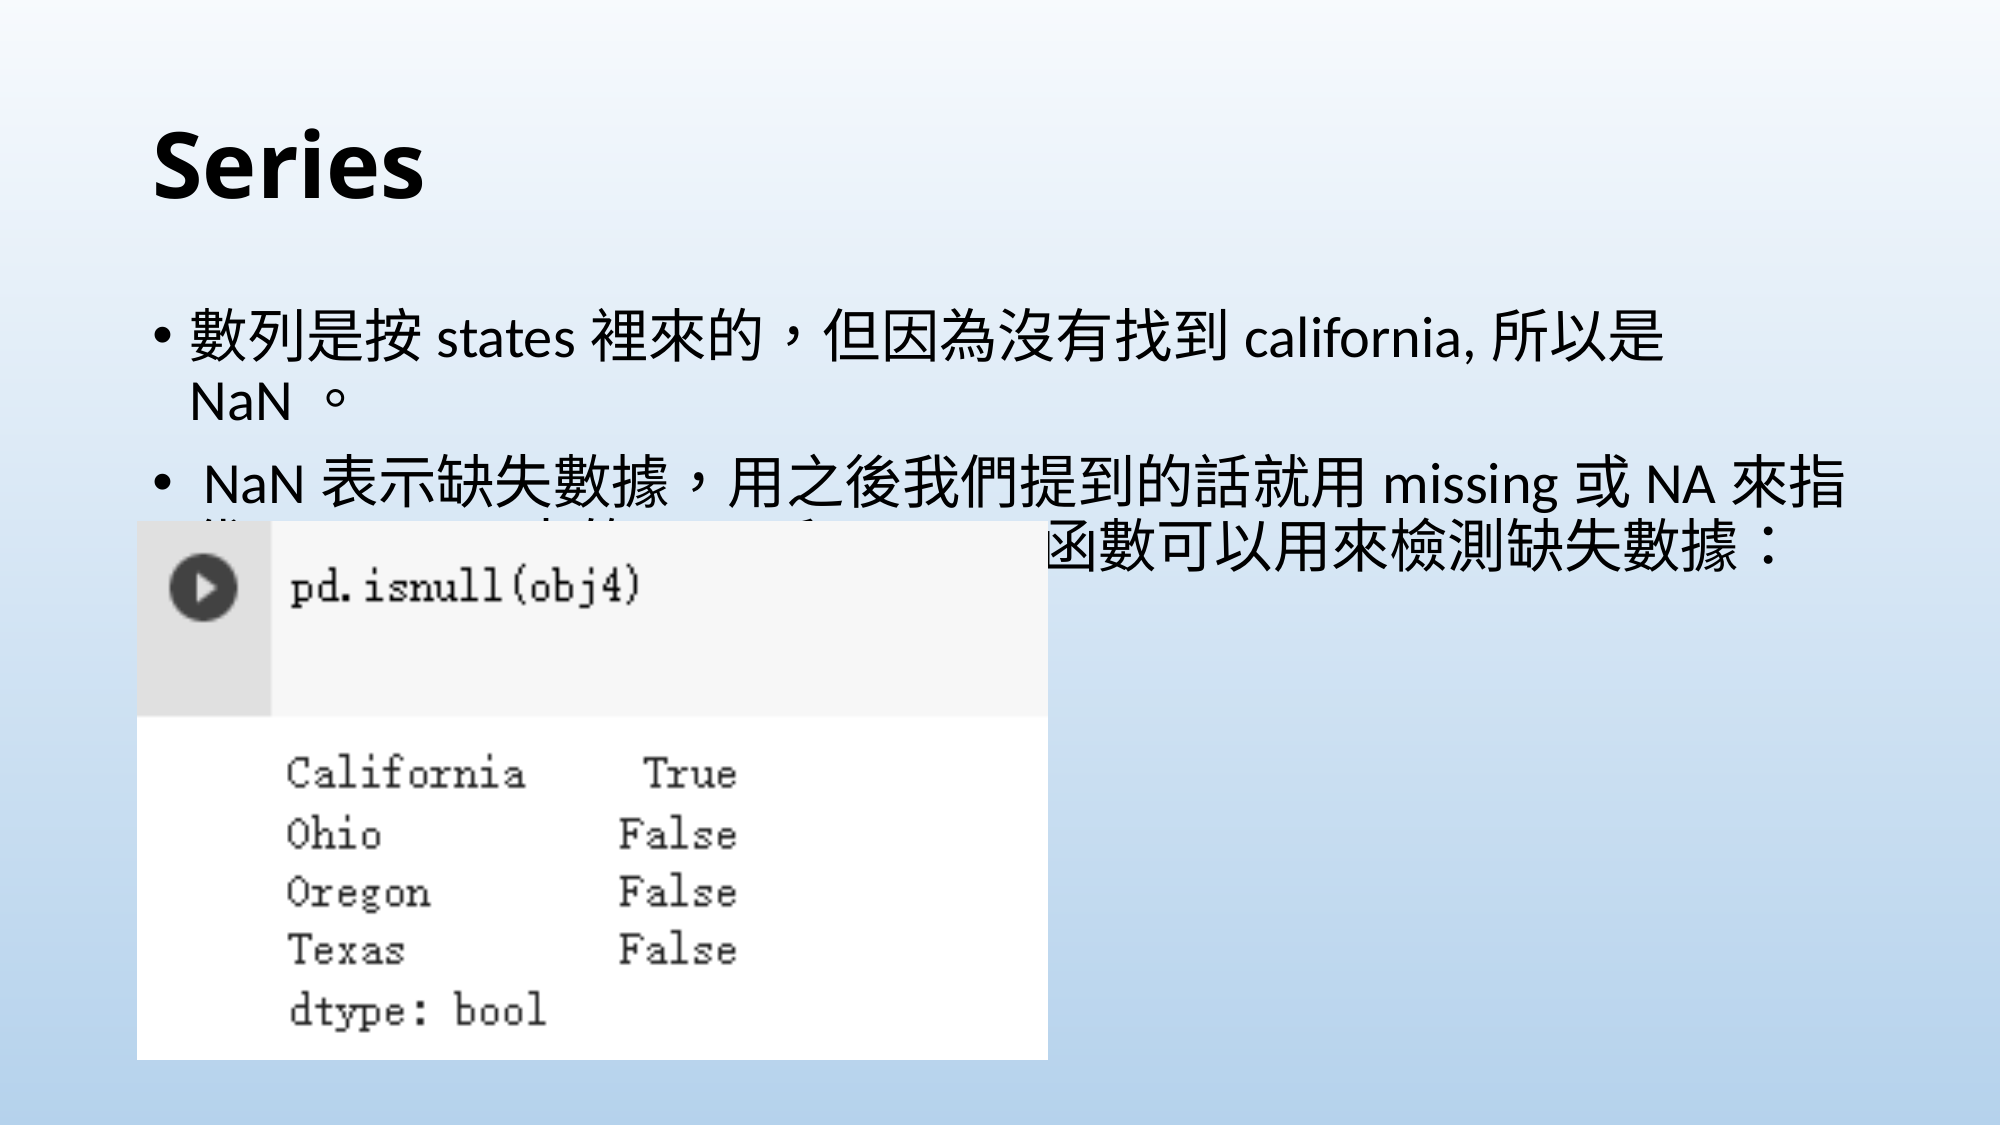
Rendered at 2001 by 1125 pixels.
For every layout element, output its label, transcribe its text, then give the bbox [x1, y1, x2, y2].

picture [137, 521, 1048, 1060]
list 數列是按states裡來的，但因為沒有找到california,所以是NaN。 NaN表示缺失數據，用之後我們提到的話就用missing或NA來指代。 pandas中的isnull和notnull函數可以用來檢測缺失數據： [137, 299, 1863, 1014]
title Series [137, 59, 1863, 278]
